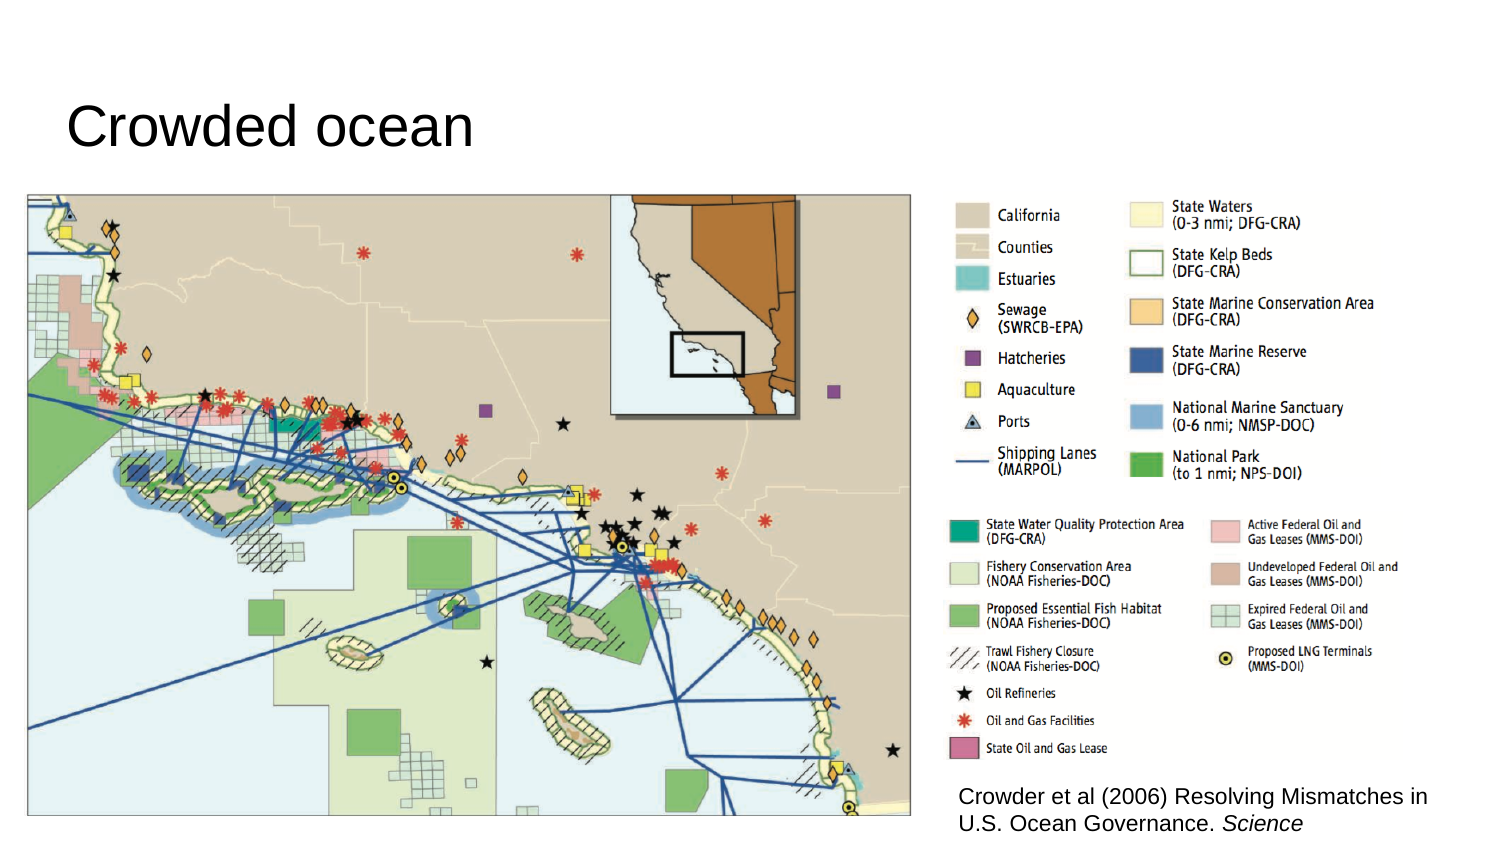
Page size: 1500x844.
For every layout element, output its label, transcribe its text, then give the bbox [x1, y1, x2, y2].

text_box Crowder et al (2006) Resolving Mismatches in U.S. Ocean Governance. Science [943, 766, 1463, 844]
picture [943, 511, 1403, 767]
picture [943, 191, 1382, 487]
picture [24, 191, 916, 819]
title Crowded ocean [51, 72, 1449, 167]
